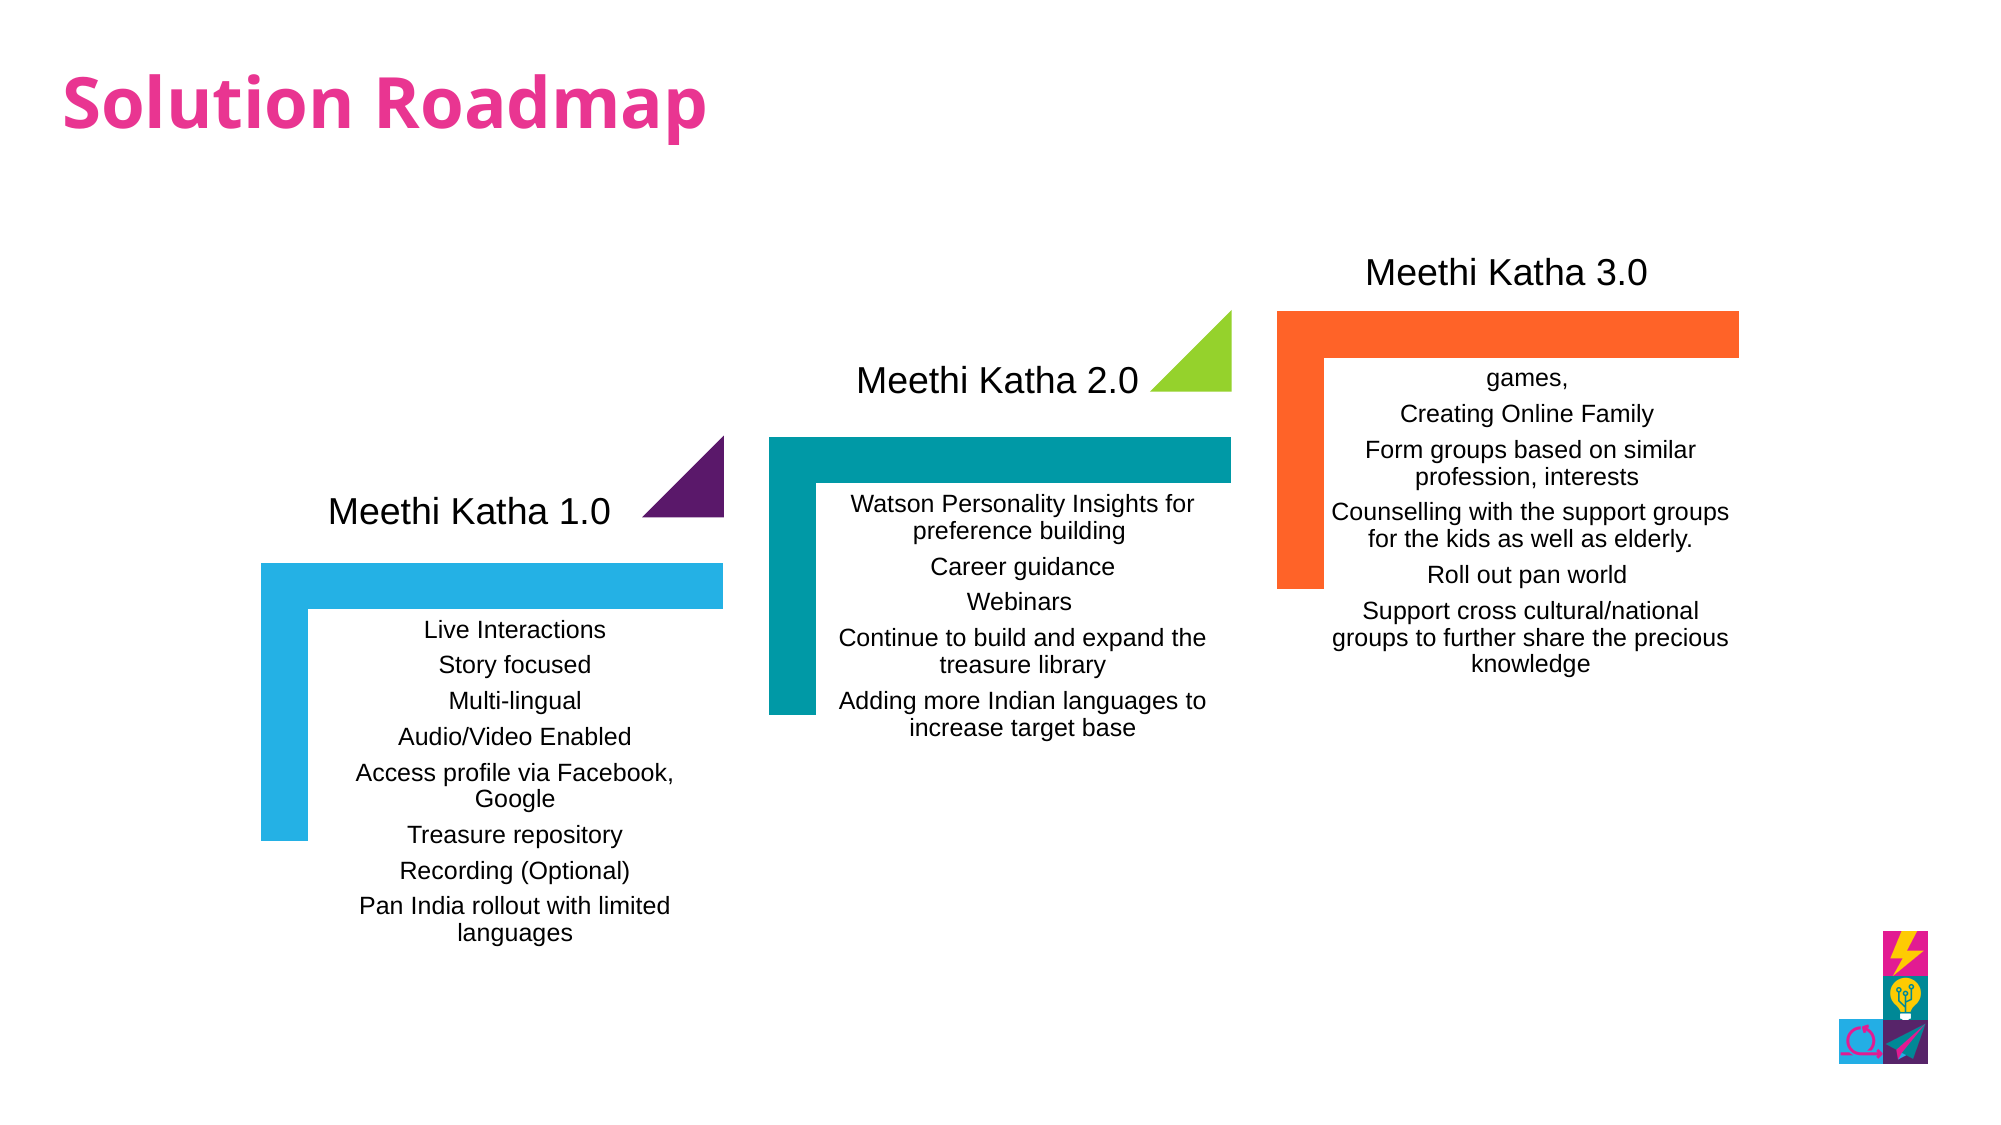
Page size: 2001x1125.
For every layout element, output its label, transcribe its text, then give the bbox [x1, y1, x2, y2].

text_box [261, 198, 1739, 1087]
picture [1839, 931, 1928, 1064]
title Solution Roadmap [47, 59, 1822, 155]
